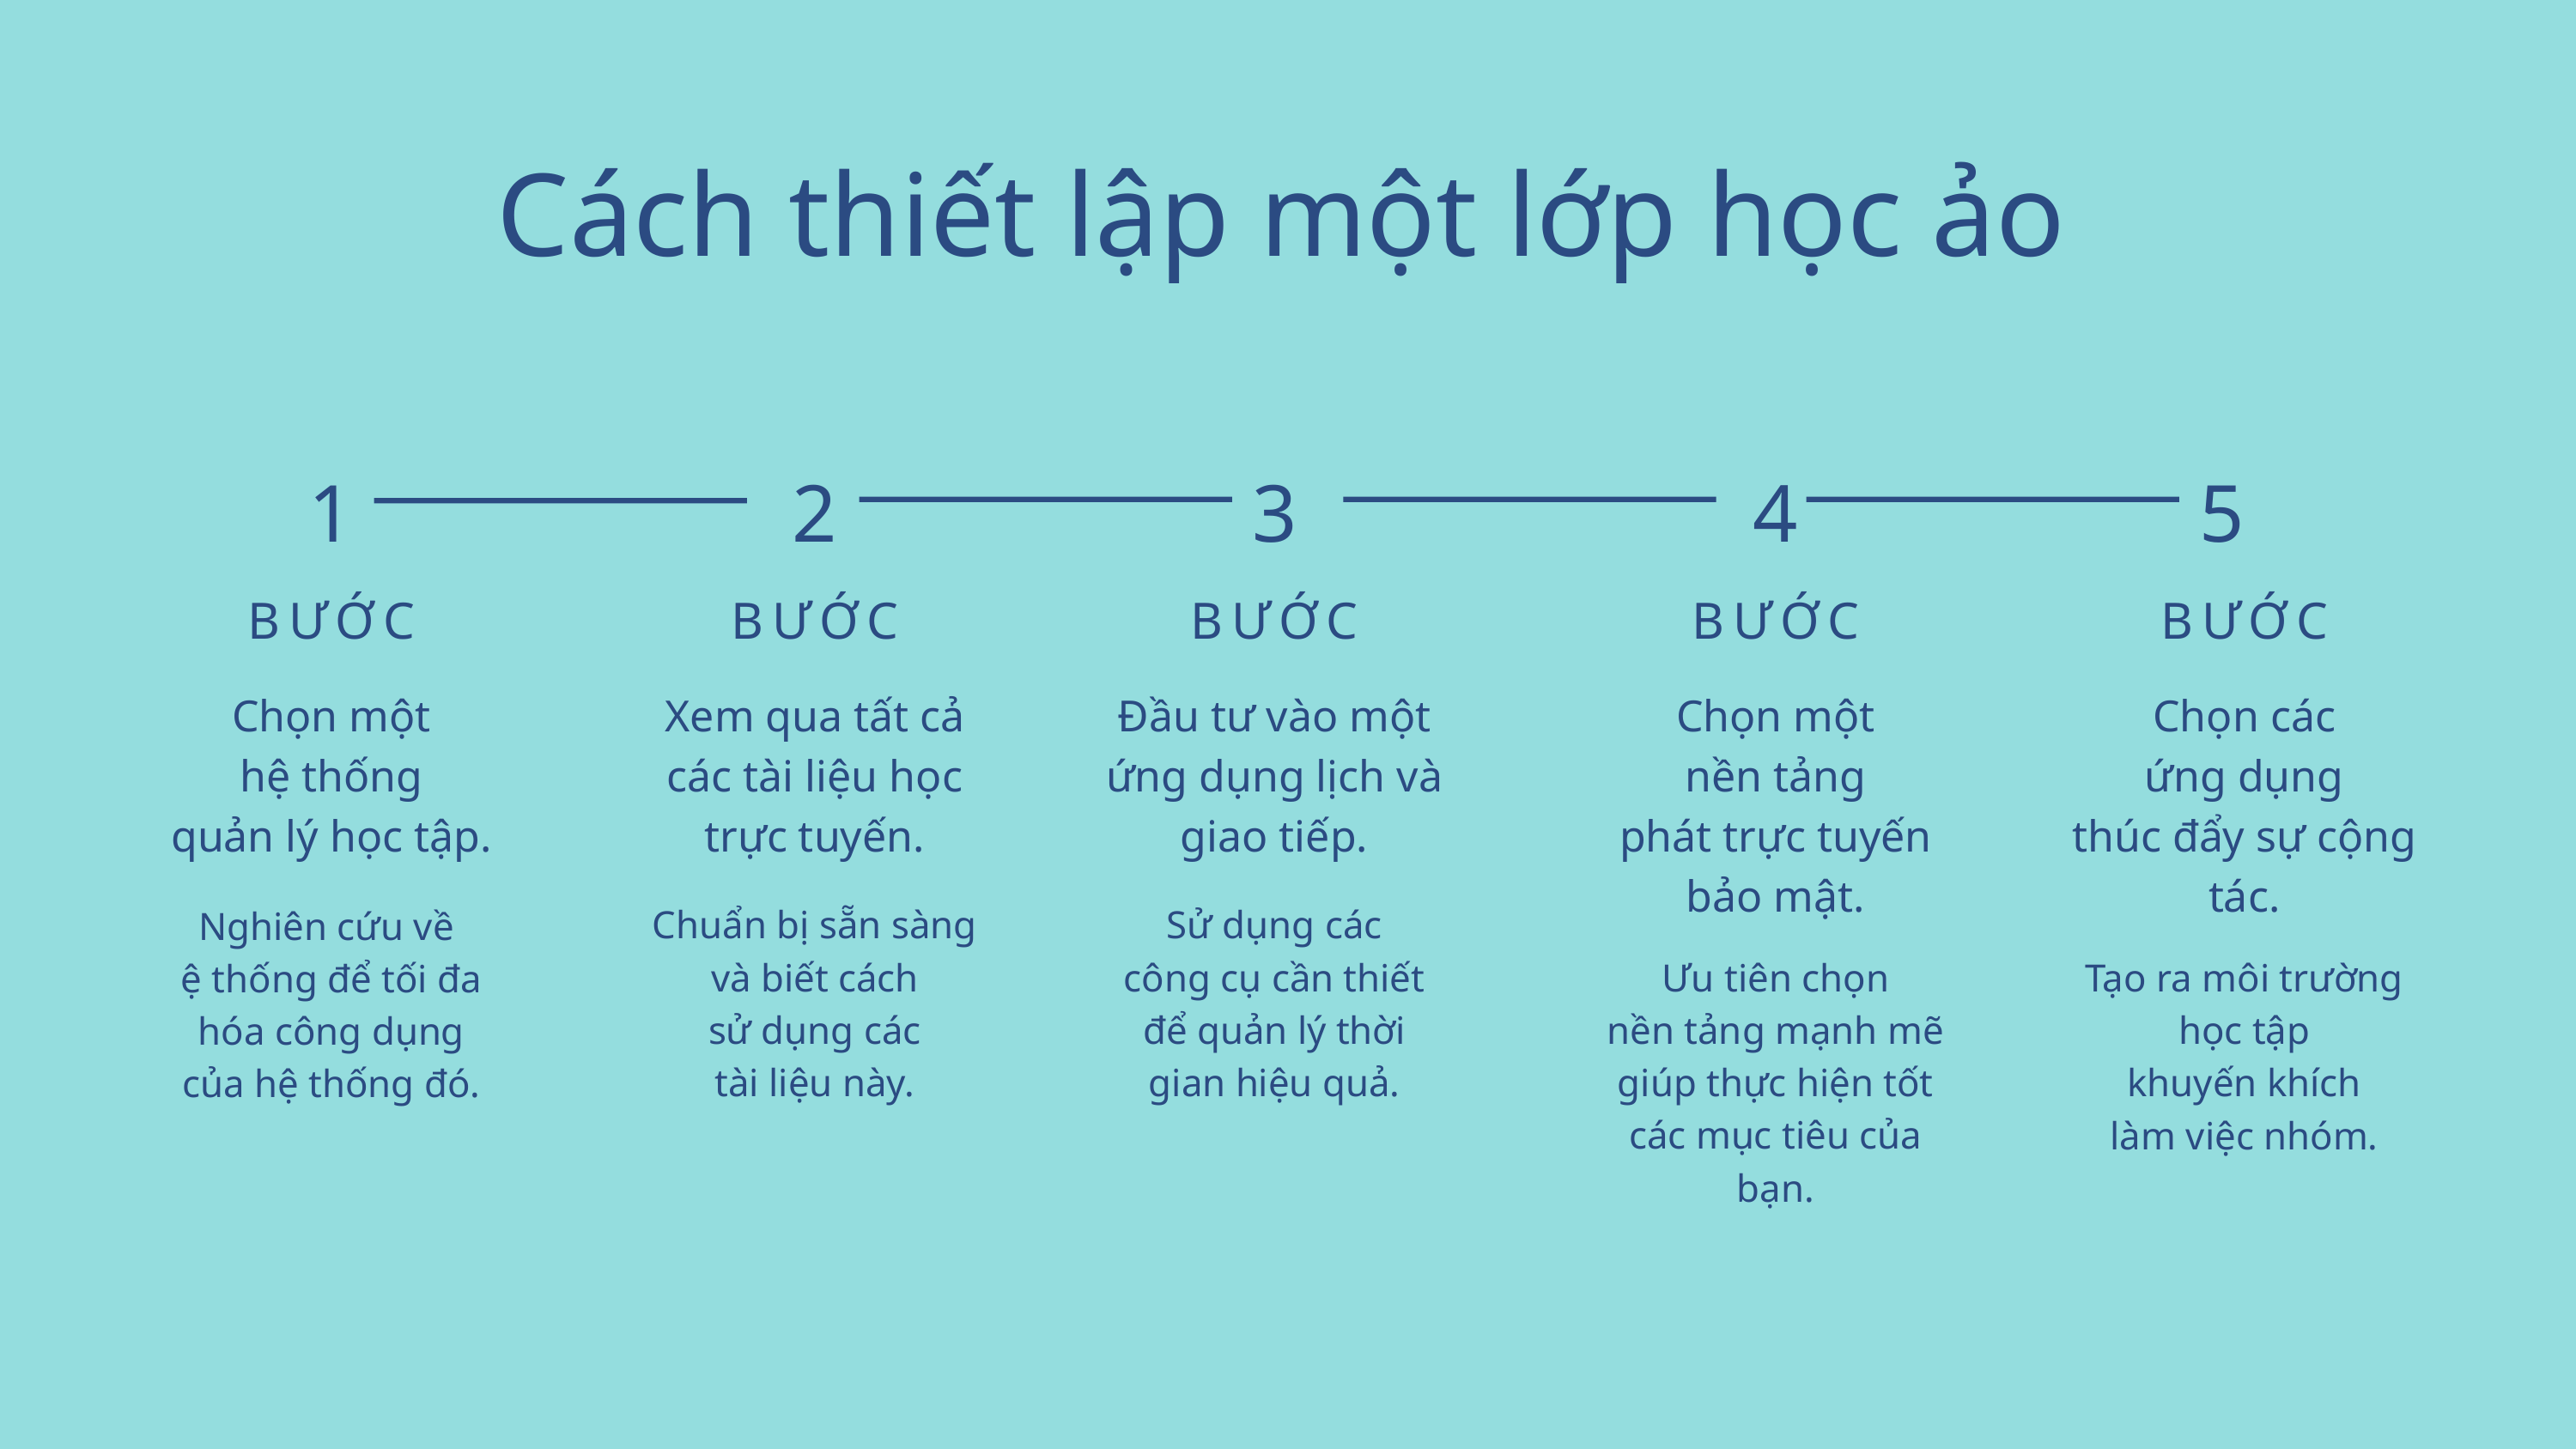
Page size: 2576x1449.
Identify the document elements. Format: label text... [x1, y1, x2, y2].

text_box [1586, 584, 1965, 1100]
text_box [289, 458, 2264, 554]
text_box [645, 584, 985, 1048]
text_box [158, 584, 505, 1049]
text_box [2070, 584, 2418, 1100]
text_box Cách thiết lập một lớp học ảo [144, 142, 2418, 280]
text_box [1101, 584, 1449, 1048]
